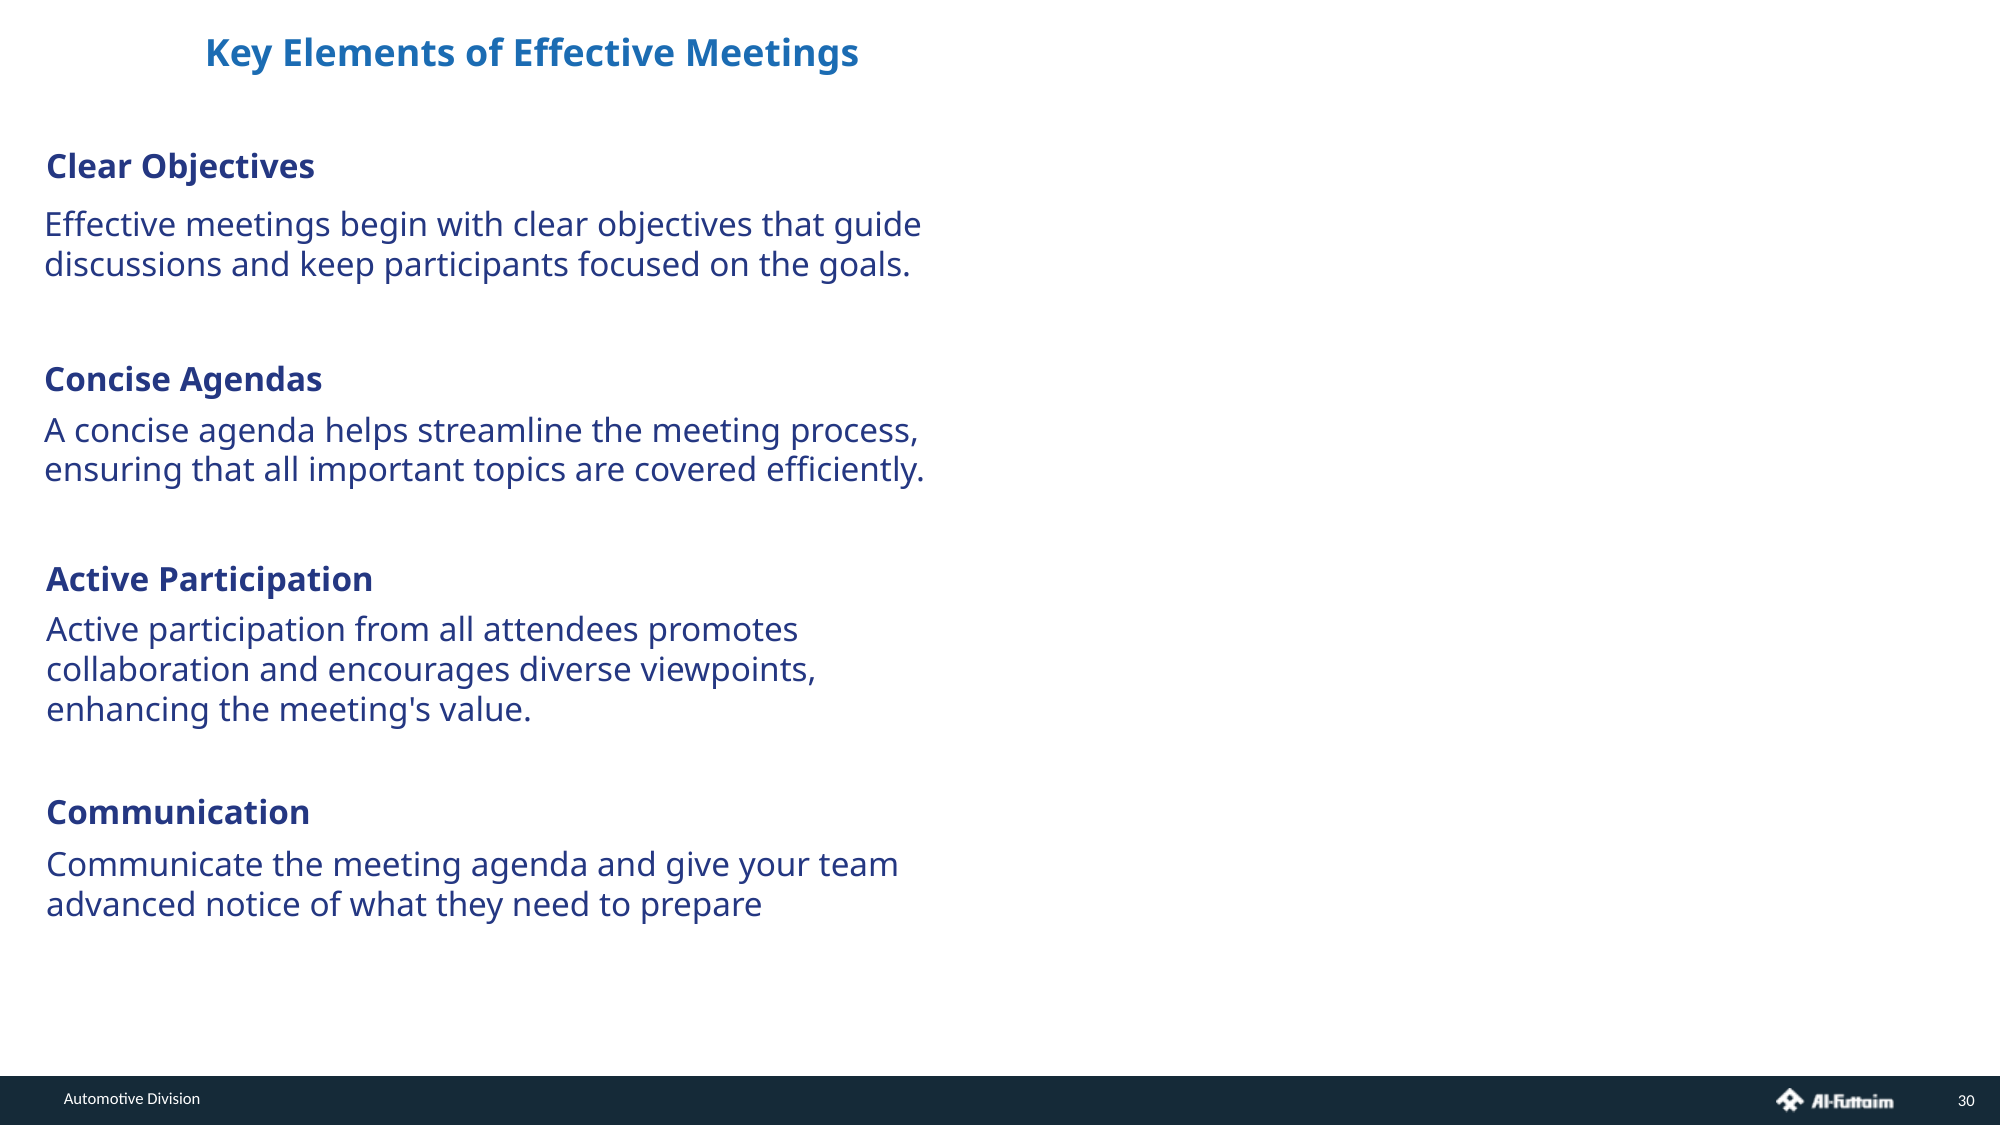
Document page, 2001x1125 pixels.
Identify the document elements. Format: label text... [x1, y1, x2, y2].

title Key Elements of Effective Meetings [189, 0, 1171, 82]
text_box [44, 142, 967, 869]
